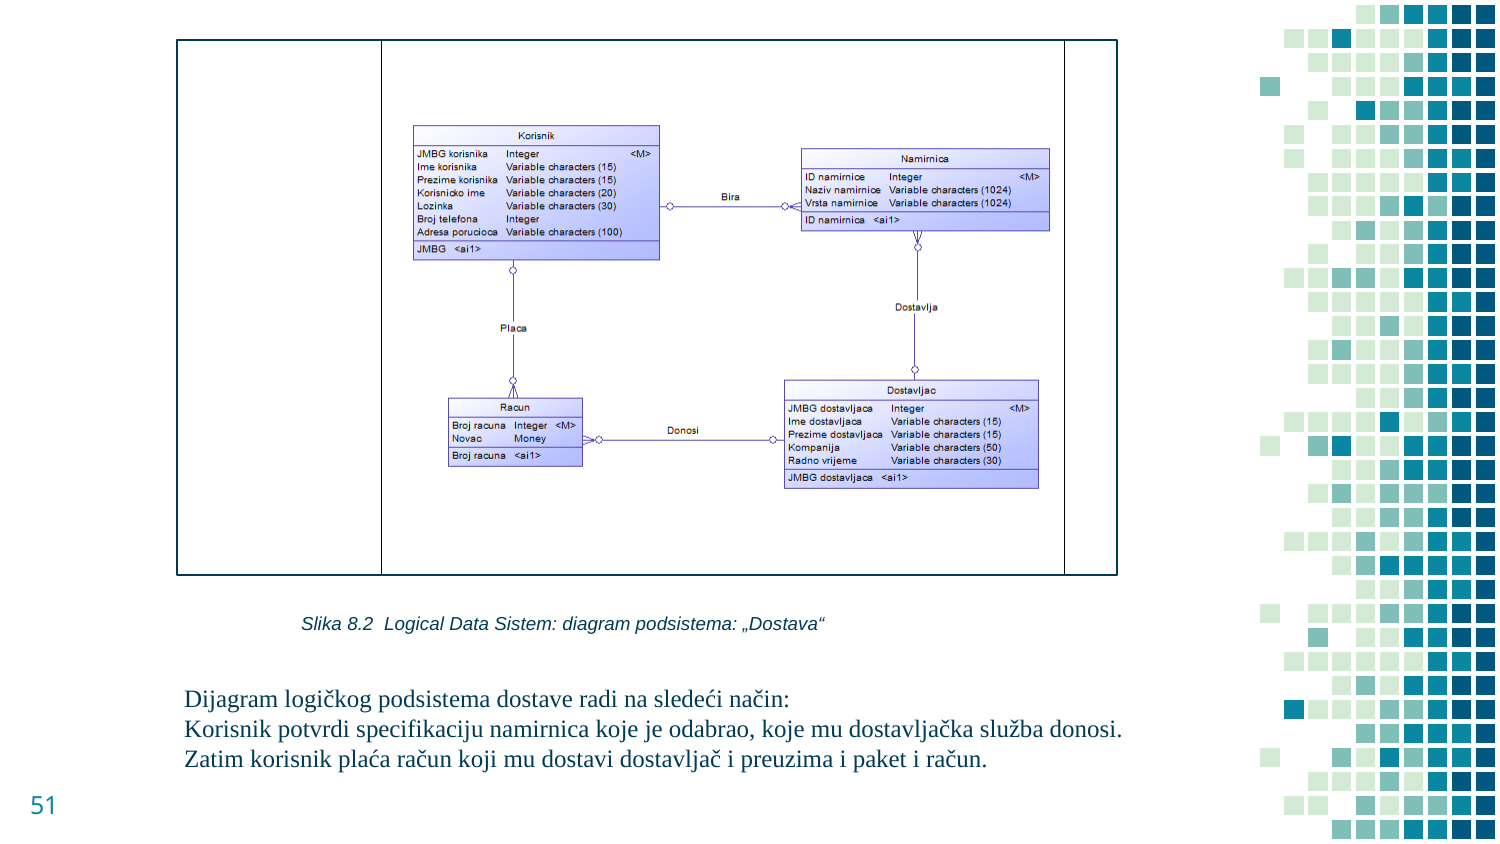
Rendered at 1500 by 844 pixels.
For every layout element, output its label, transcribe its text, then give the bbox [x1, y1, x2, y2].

text_box Slika 8.2 Logical Data Sistem: diagram podsistema: „Dostava“ [286, 604, 1039, 642]
picture [179, 42, 1115, 573]
text_box Dijagram logičkog podsistema dostave radi na sledeći način: Korisnik potvrdi specifikaciju namirnica koje je odabrao, koje mu dostavljačka služba donosi. Zatim korisnik plaća račun koji mu dostavi dostavljač i preuzima i paket i račun. [169, 675, 1270, 780]
slide_number 51 [15, 774, 105, 839]
